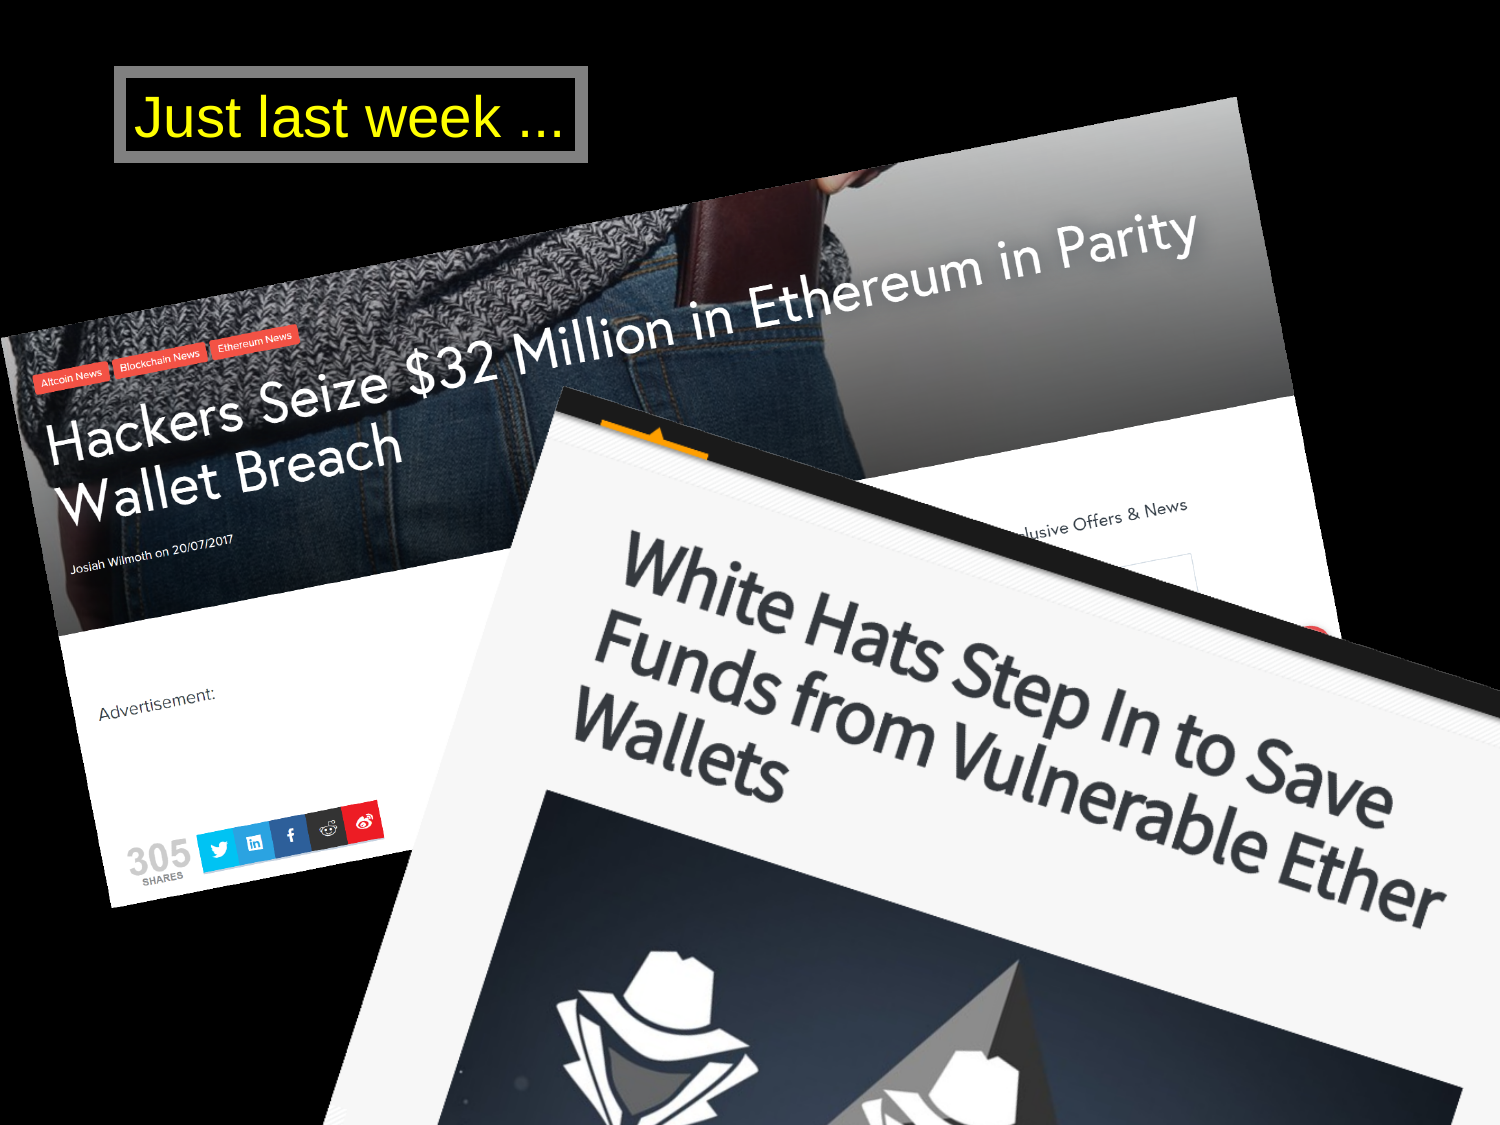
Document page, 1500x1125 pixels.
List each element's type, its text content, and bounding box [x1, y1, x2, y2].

text_box Just last week ... [120, 72, 582, 157]
picture [2, 97, 1500, 1125]
